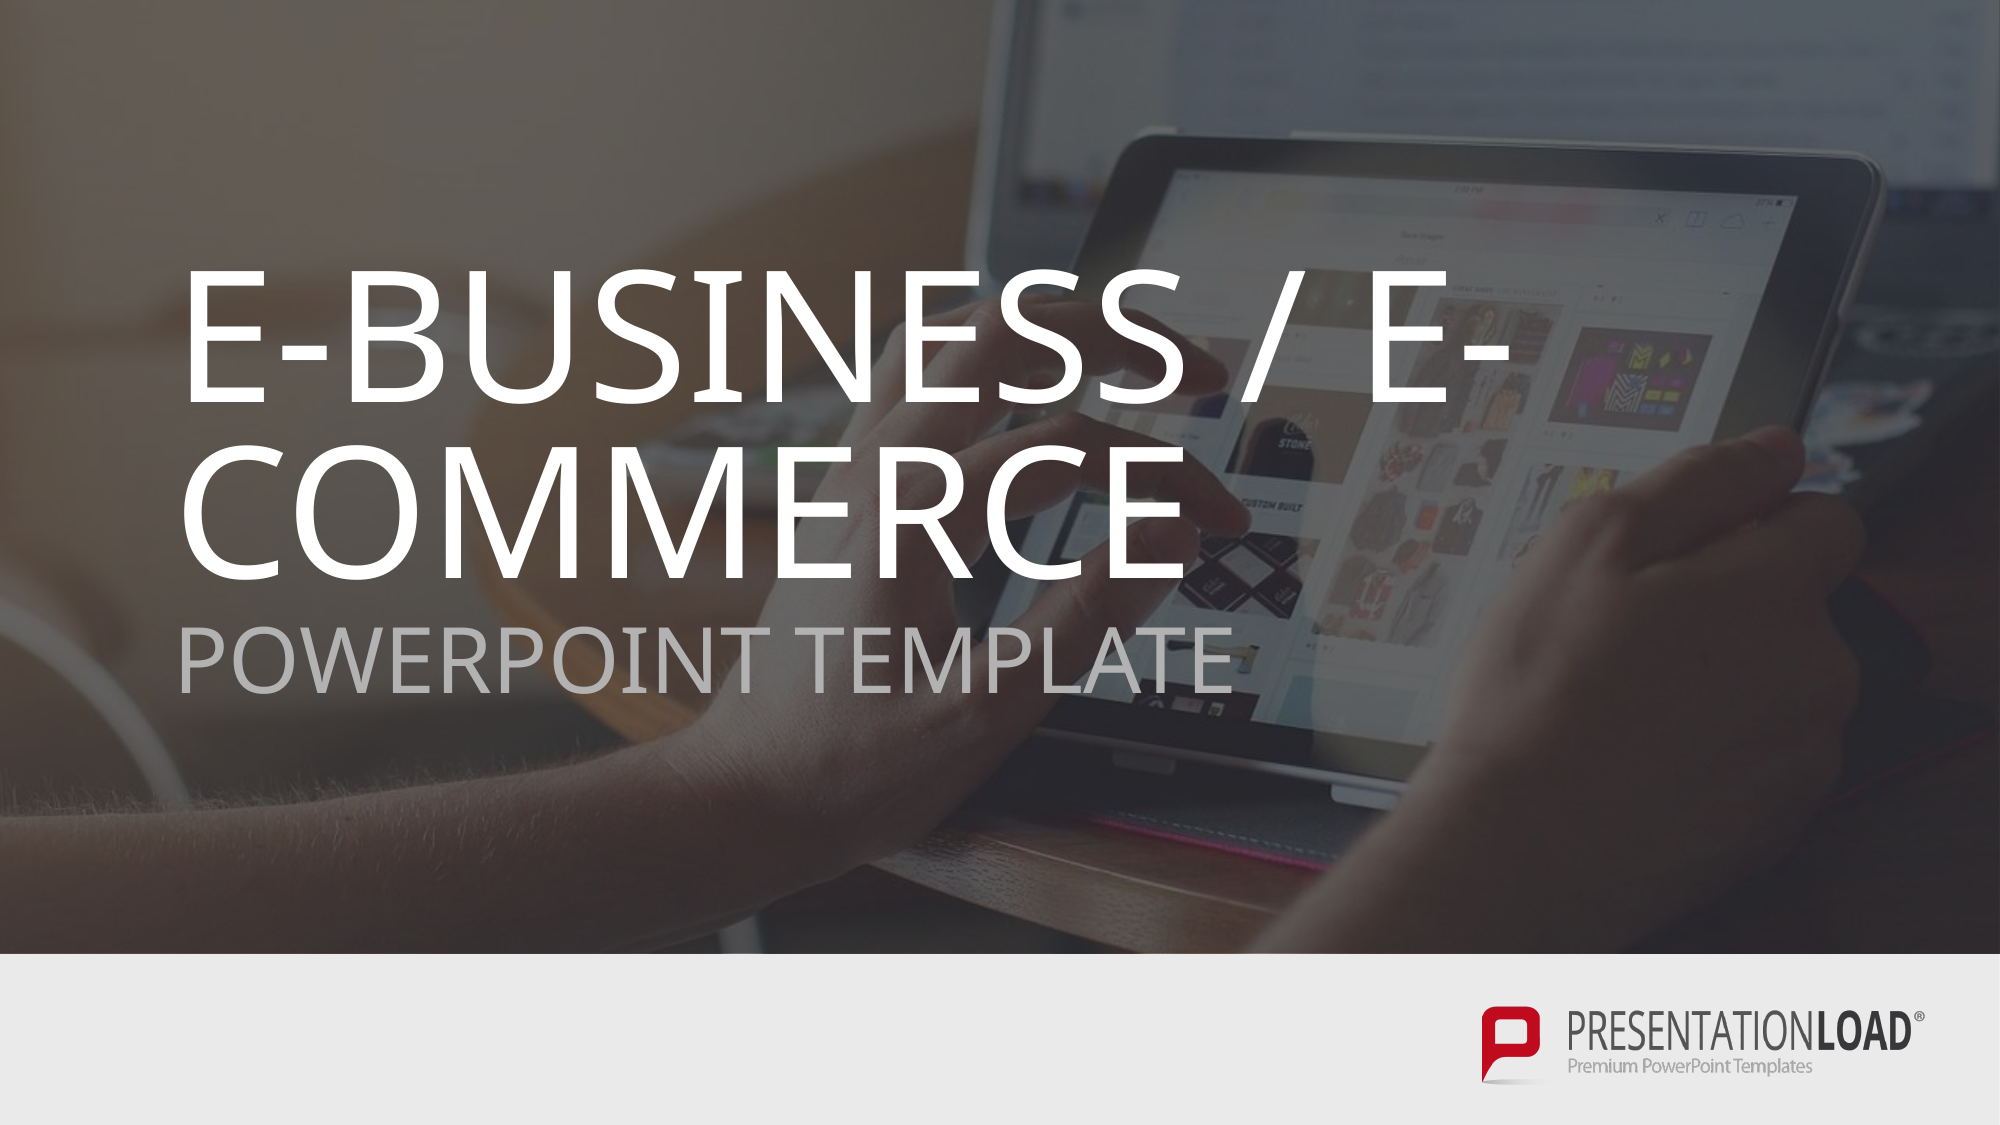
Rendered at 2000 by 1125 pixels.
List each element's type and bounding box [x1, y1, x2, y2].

picture [0, 0, 2000, 954]
picture [1482, 1003, 1926, 1085]
